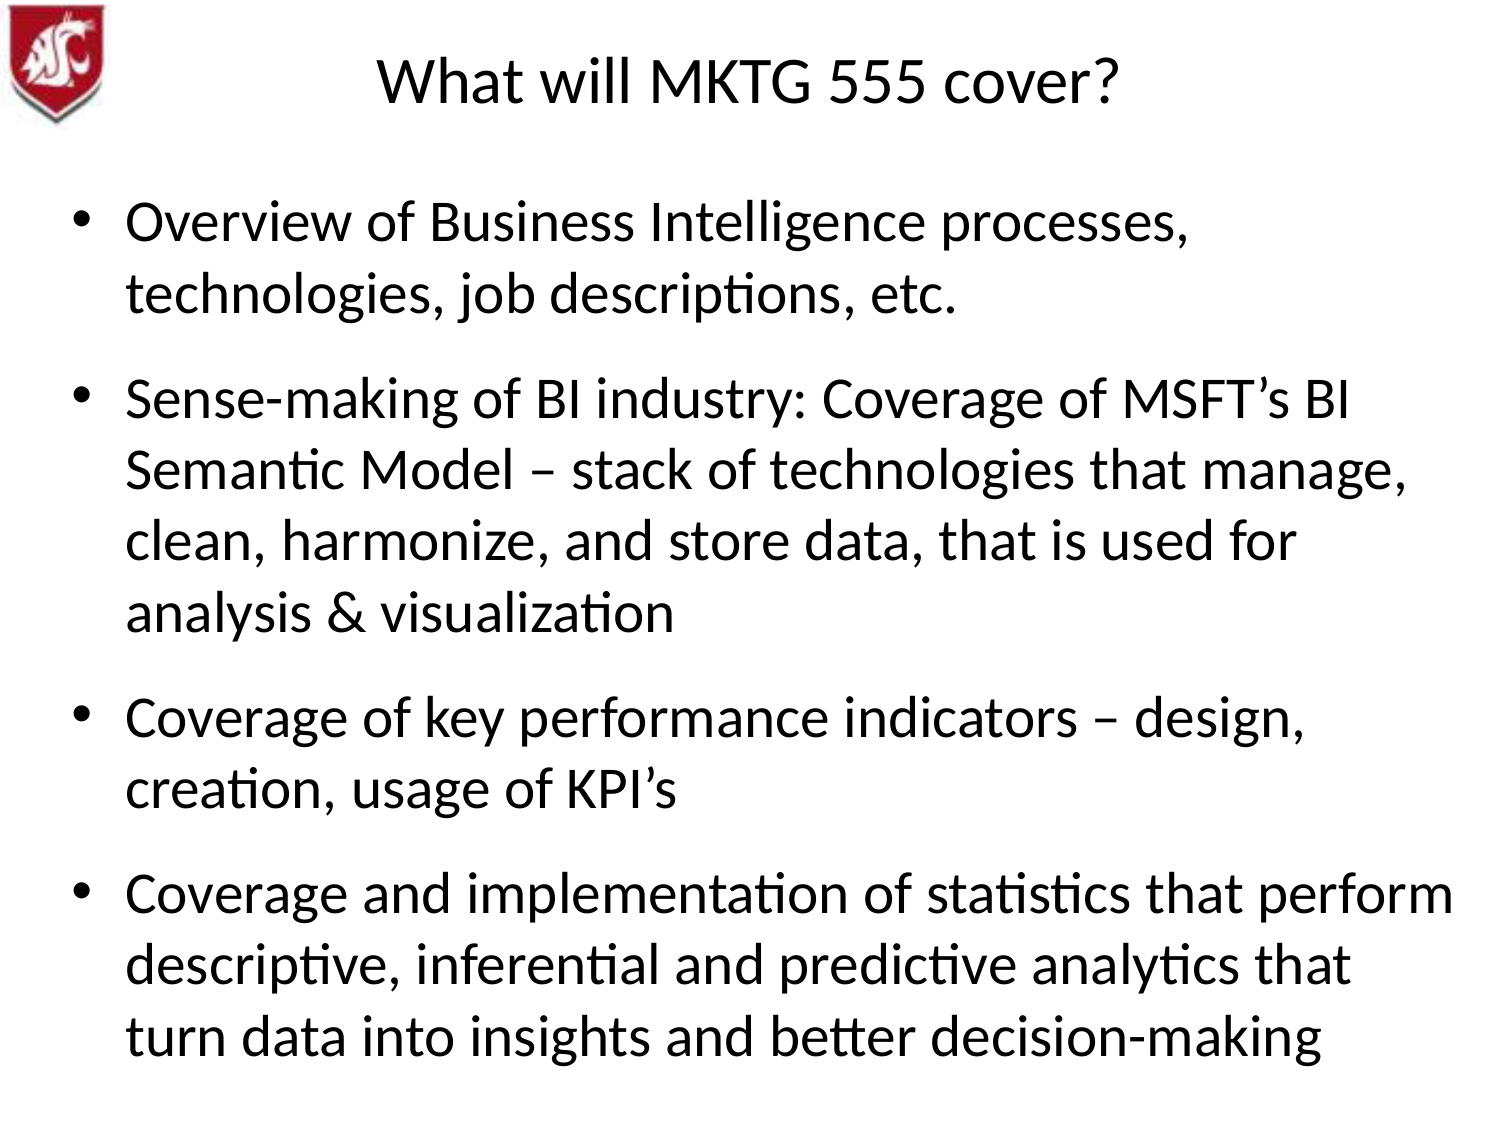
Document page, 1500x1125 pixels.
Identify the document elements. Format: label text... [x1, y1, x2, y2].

picture [0, 4, 113, 130]
list Overview of Business Intelligence processes, technologies, job descriptions, etc. Sense-making of BI industry: Coverage of MSFT’s BI Semantic Model – stack of technologies that manage, clean, harmonize, and store data, that is used for analysis & visualization Coverage of key performance indicators – design, creation, usage of KPI’s Coverage and implementation of statistics that perform descriptive, inferential and predictive analytics that turn data into insights and better decision-making [56, 174, 1475, 1125]
title What will MKTG 555 cover? [116, 24, 1425, 130]
